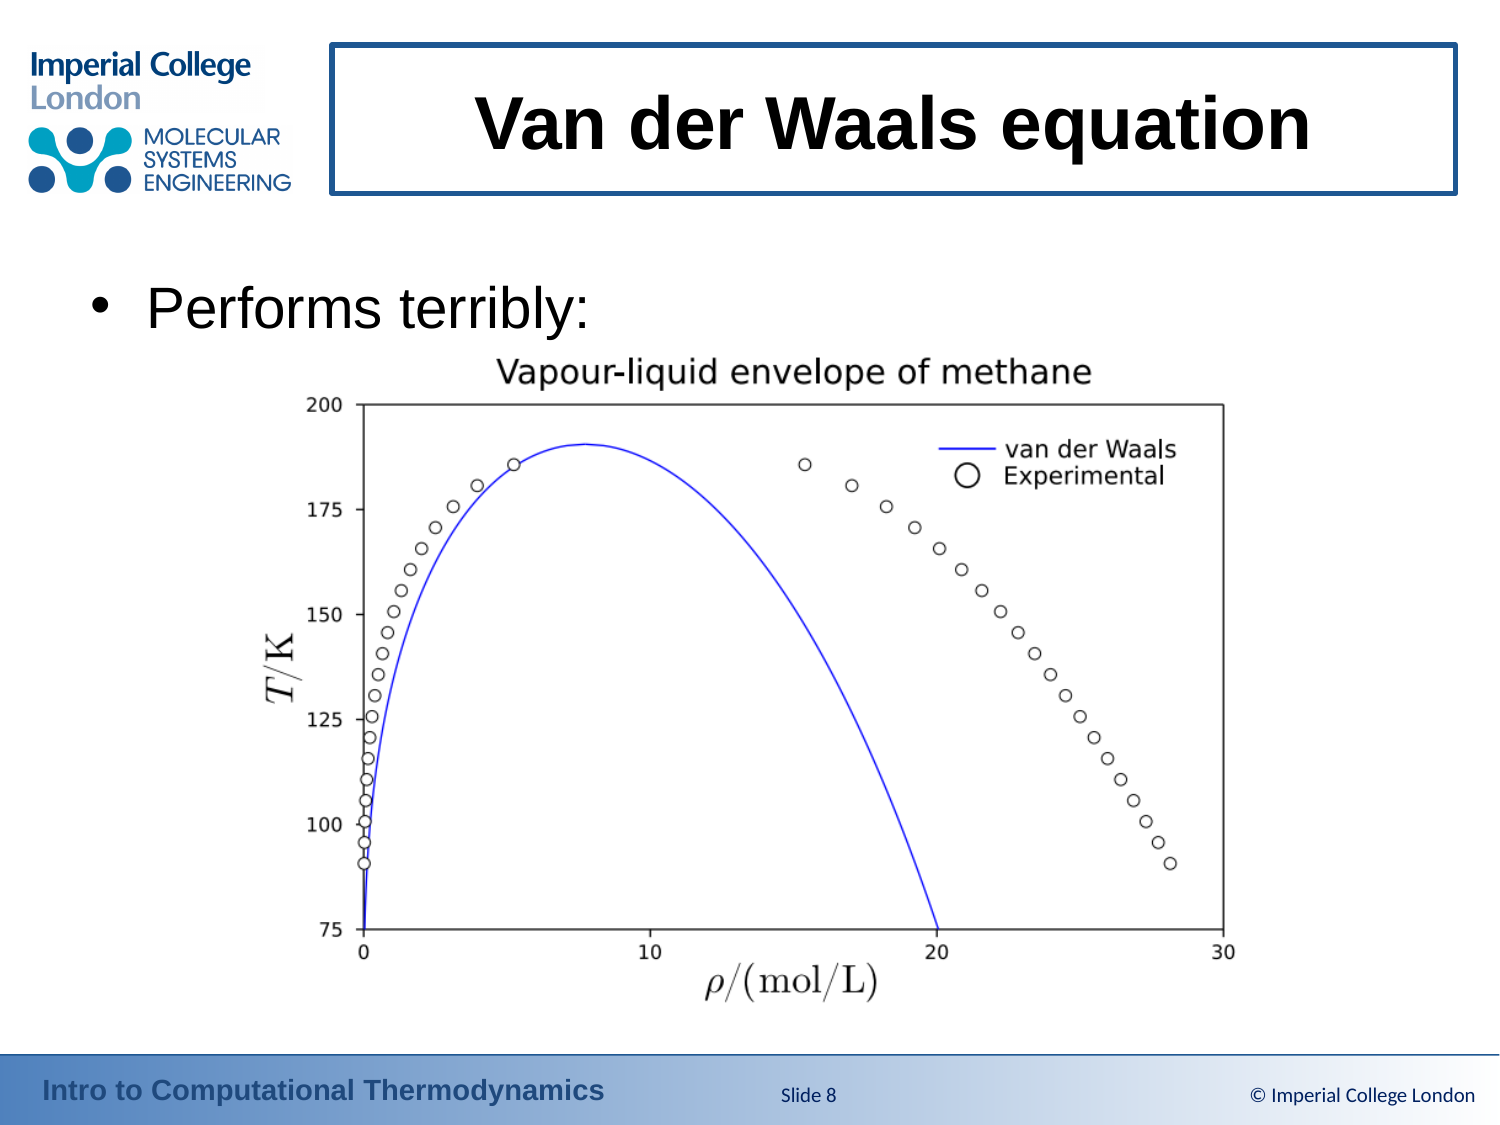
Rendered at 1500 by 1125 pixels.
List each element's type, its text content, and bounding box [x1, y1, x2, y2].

picture [27, 45, 265, 113]
picture [259, 354, 1241, 1009]
picture [27, 125, 293, 194]
title Van der Waals equation [329, 42, 1458, 196]
slide_number Slide 8 [667, 1073, 952, 1115]
list Performs terribly: [75, 262, 1456, 1053]
footer © Imperial College London [1234, 1073, 1495, 1115]
